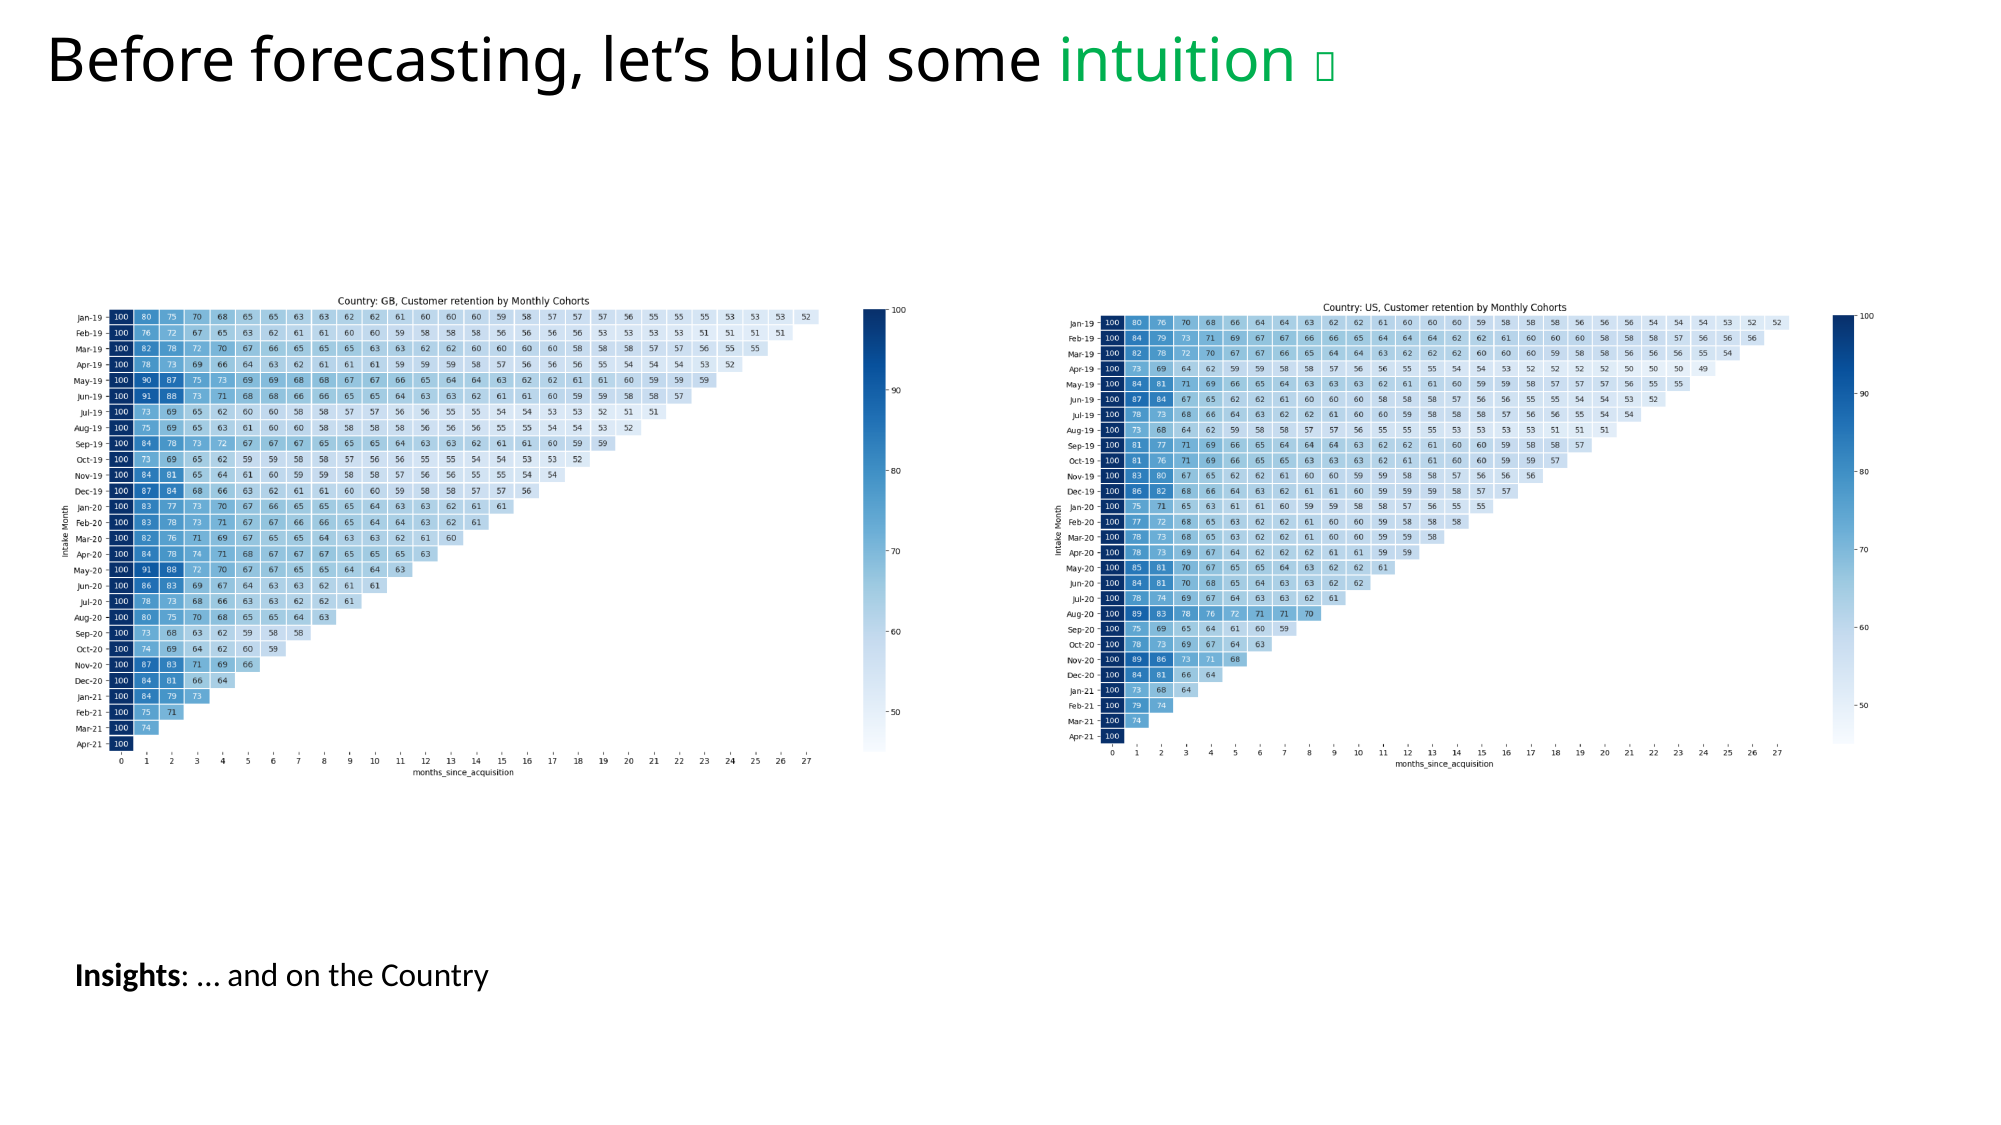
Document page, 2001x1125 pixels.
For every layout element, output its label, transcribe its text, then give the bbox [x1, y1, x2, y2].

title Before forecasting, let’s build some intuition 🤔 [31, 17, 1393, 106]
picture [1053, 302, 1879, 772]
picture [59, 295, 909, 778]
text_box Insights: … and on the Country [59, 945, 1879, 1000]
